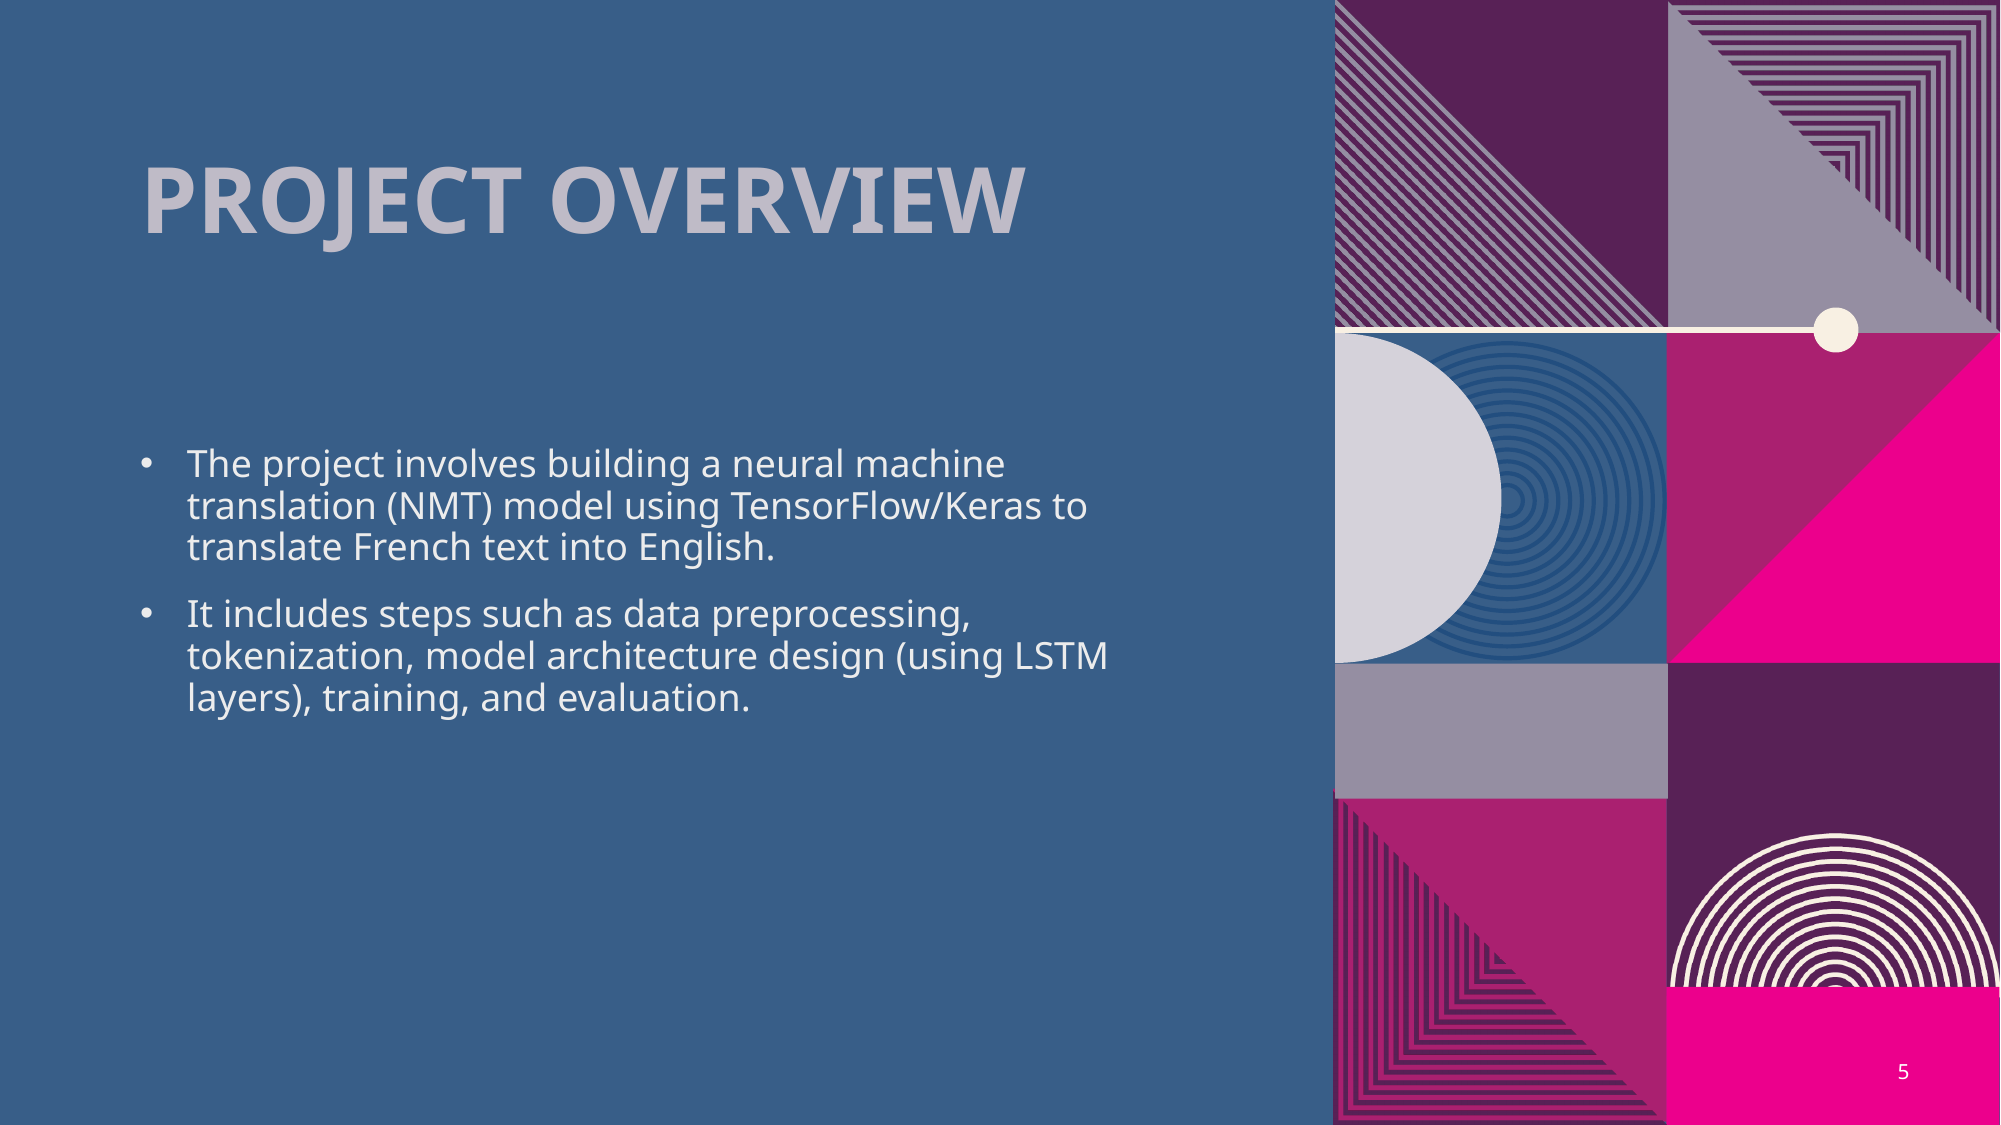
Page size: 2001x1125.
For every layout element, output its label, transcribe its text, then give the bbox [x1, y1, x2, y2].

slide_number 5 [1849, 1042, 1925, 1103]
title PROJECT OVERVIEW [125, 146, 1076, 435]
picture [1333, 791, 1667, 1125]
list The project involves building a neural machine translation (NMT) model using TensorFlow/Keras to translate French text into English. It includes steps such as data preprocessing, tokenization, model architecture design (using LSTM layers), training, and evaluation. [125, 435, 1208, 742]
picture [1335, 0, 2001, 333]
picture [1669, 833, 2001, 998]
